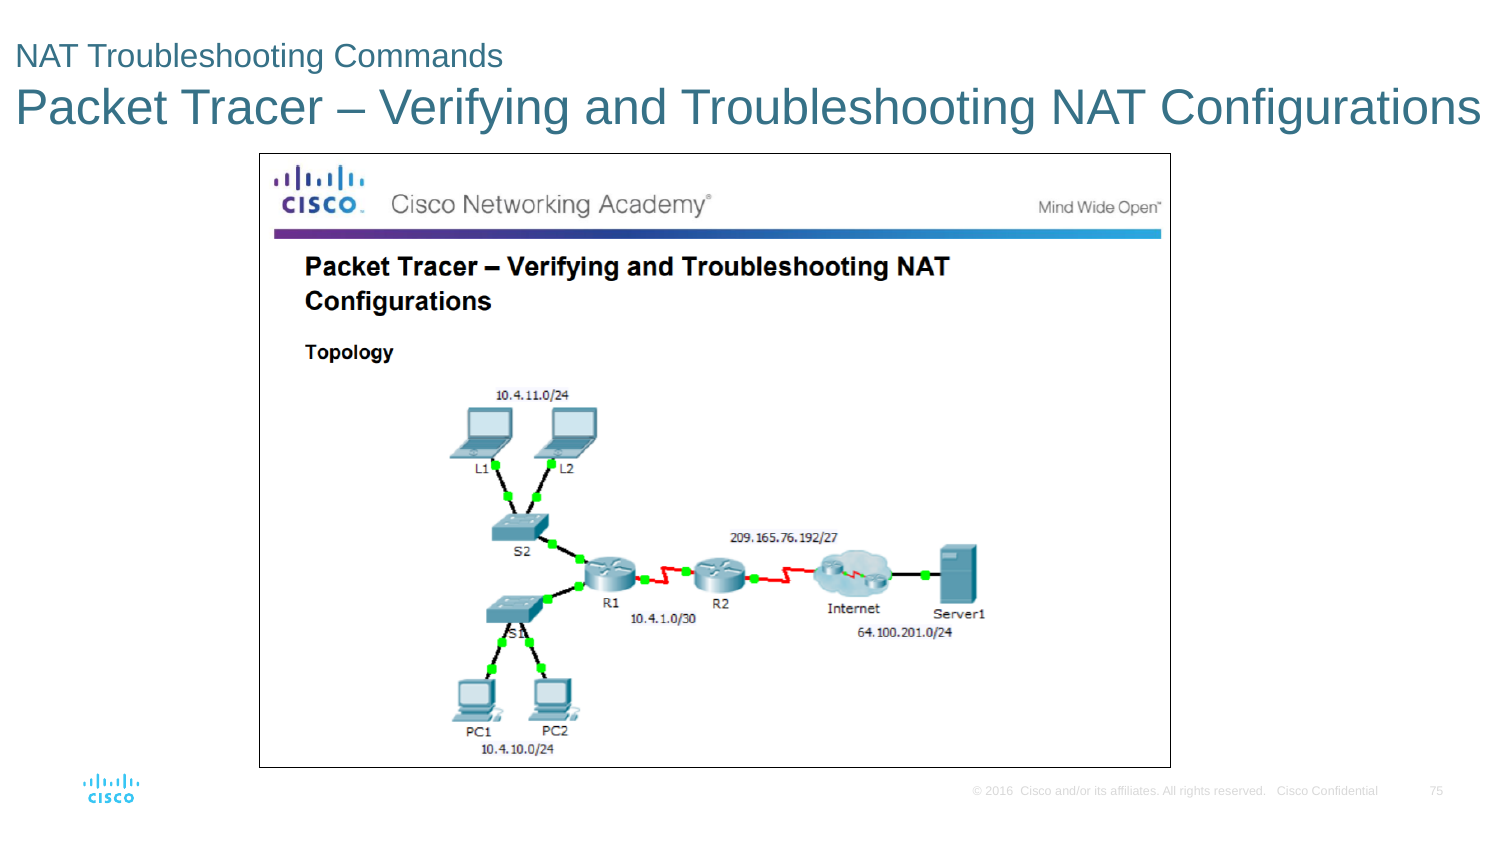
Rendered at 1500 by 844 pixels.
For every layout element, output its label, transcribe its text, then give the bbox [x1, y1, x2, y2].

picture [258, 153, 1171, 768]
title NAT Troubleshooting Commands Packet Tracer – Verifying and Troubleshooting NAT Configurations [0, 22, 1500, 147]
